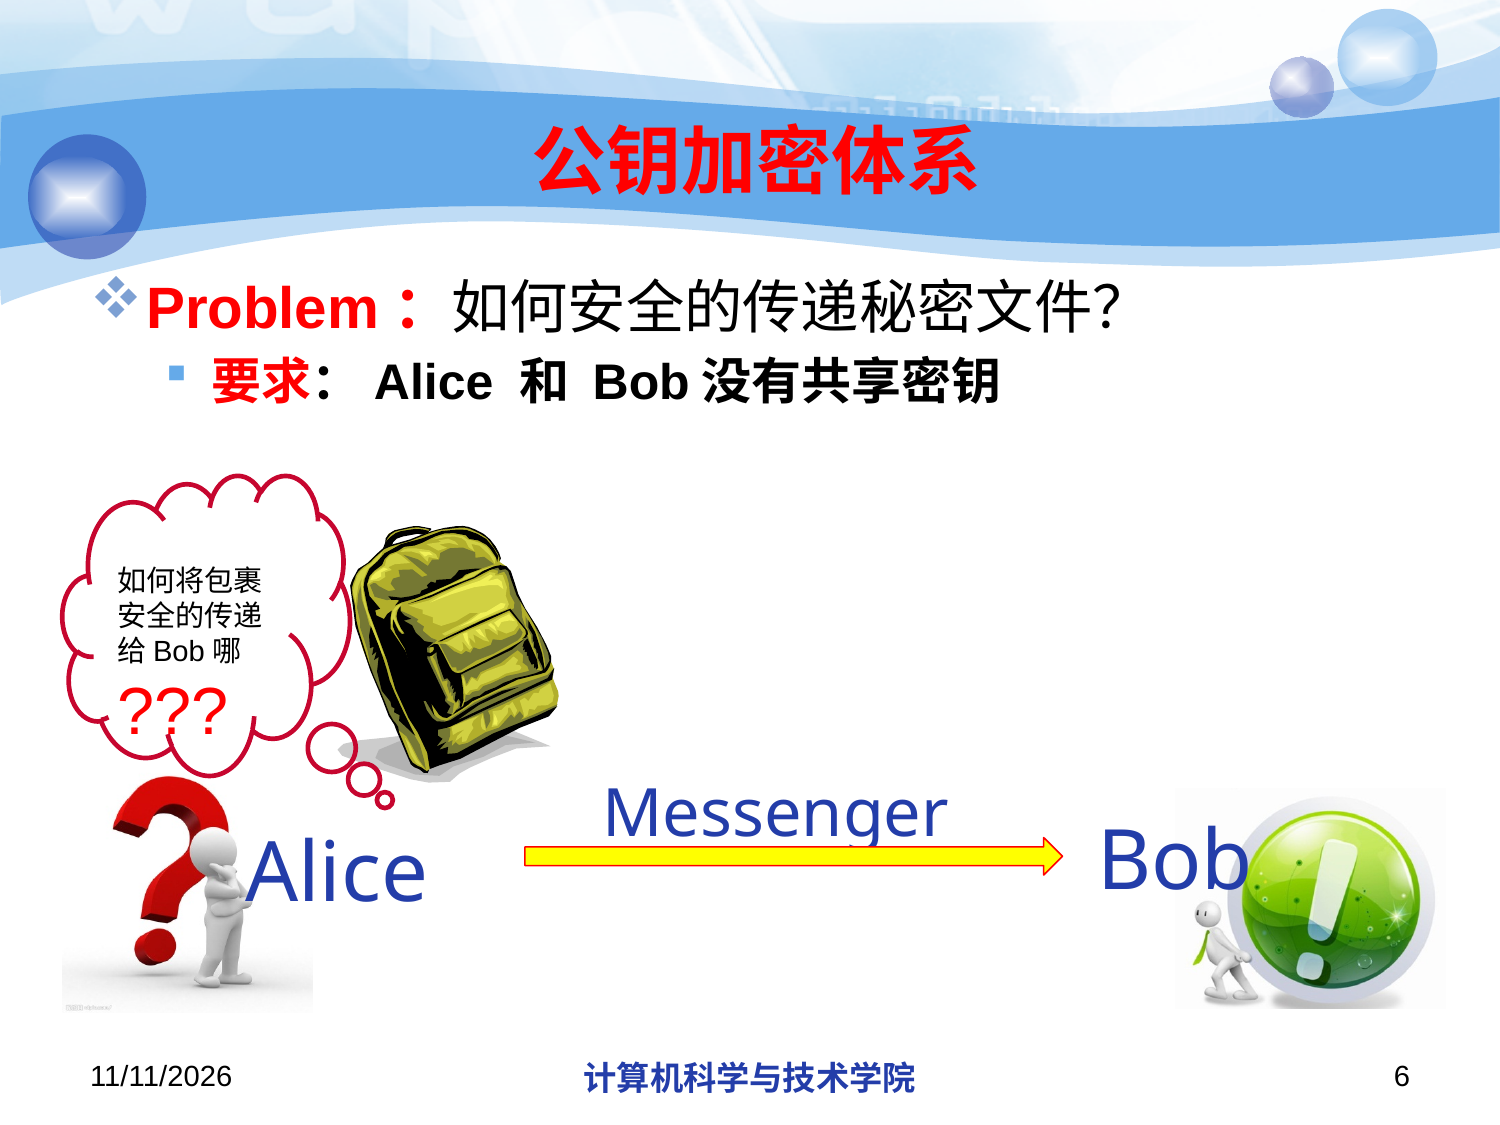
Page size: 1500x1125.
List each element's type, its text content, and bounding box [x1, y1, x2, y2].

footer 计算机科学与技术学院 [512, 1049, 988, 1103]
text_box Messenger [587, 762, 1038, 846]
text_box 如何将包裹安全的传递给Bob哪 ??? [62, 475, 334, 760]
text_box Bob [1083, 798, 1170, 914]
list Problem：如何安全的传递秘密文件？ 要求：Alice 和 Bob没有共享密钥 [74, 262, 1426, 451]
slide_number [74, 1049, 426, 1103]
picture [1175, 788, 1446, 1010]
slide_number 6 [1074, 1049, 1426, 1103]
picture [337, 524, 562, 786]
picture [0, 0, 1500, 112]
text_box 如何将包裹安全的传递给Bob哪 ??? [307, 724, 332, 772]
title 公钥加密体系 [149, 112, 1363, 206]
picture [62, 762, 313, 1013]
text_box [524, 837, 1063, 876]
text_box Alice [316, 810, 479, 926]
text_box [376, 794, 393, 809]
